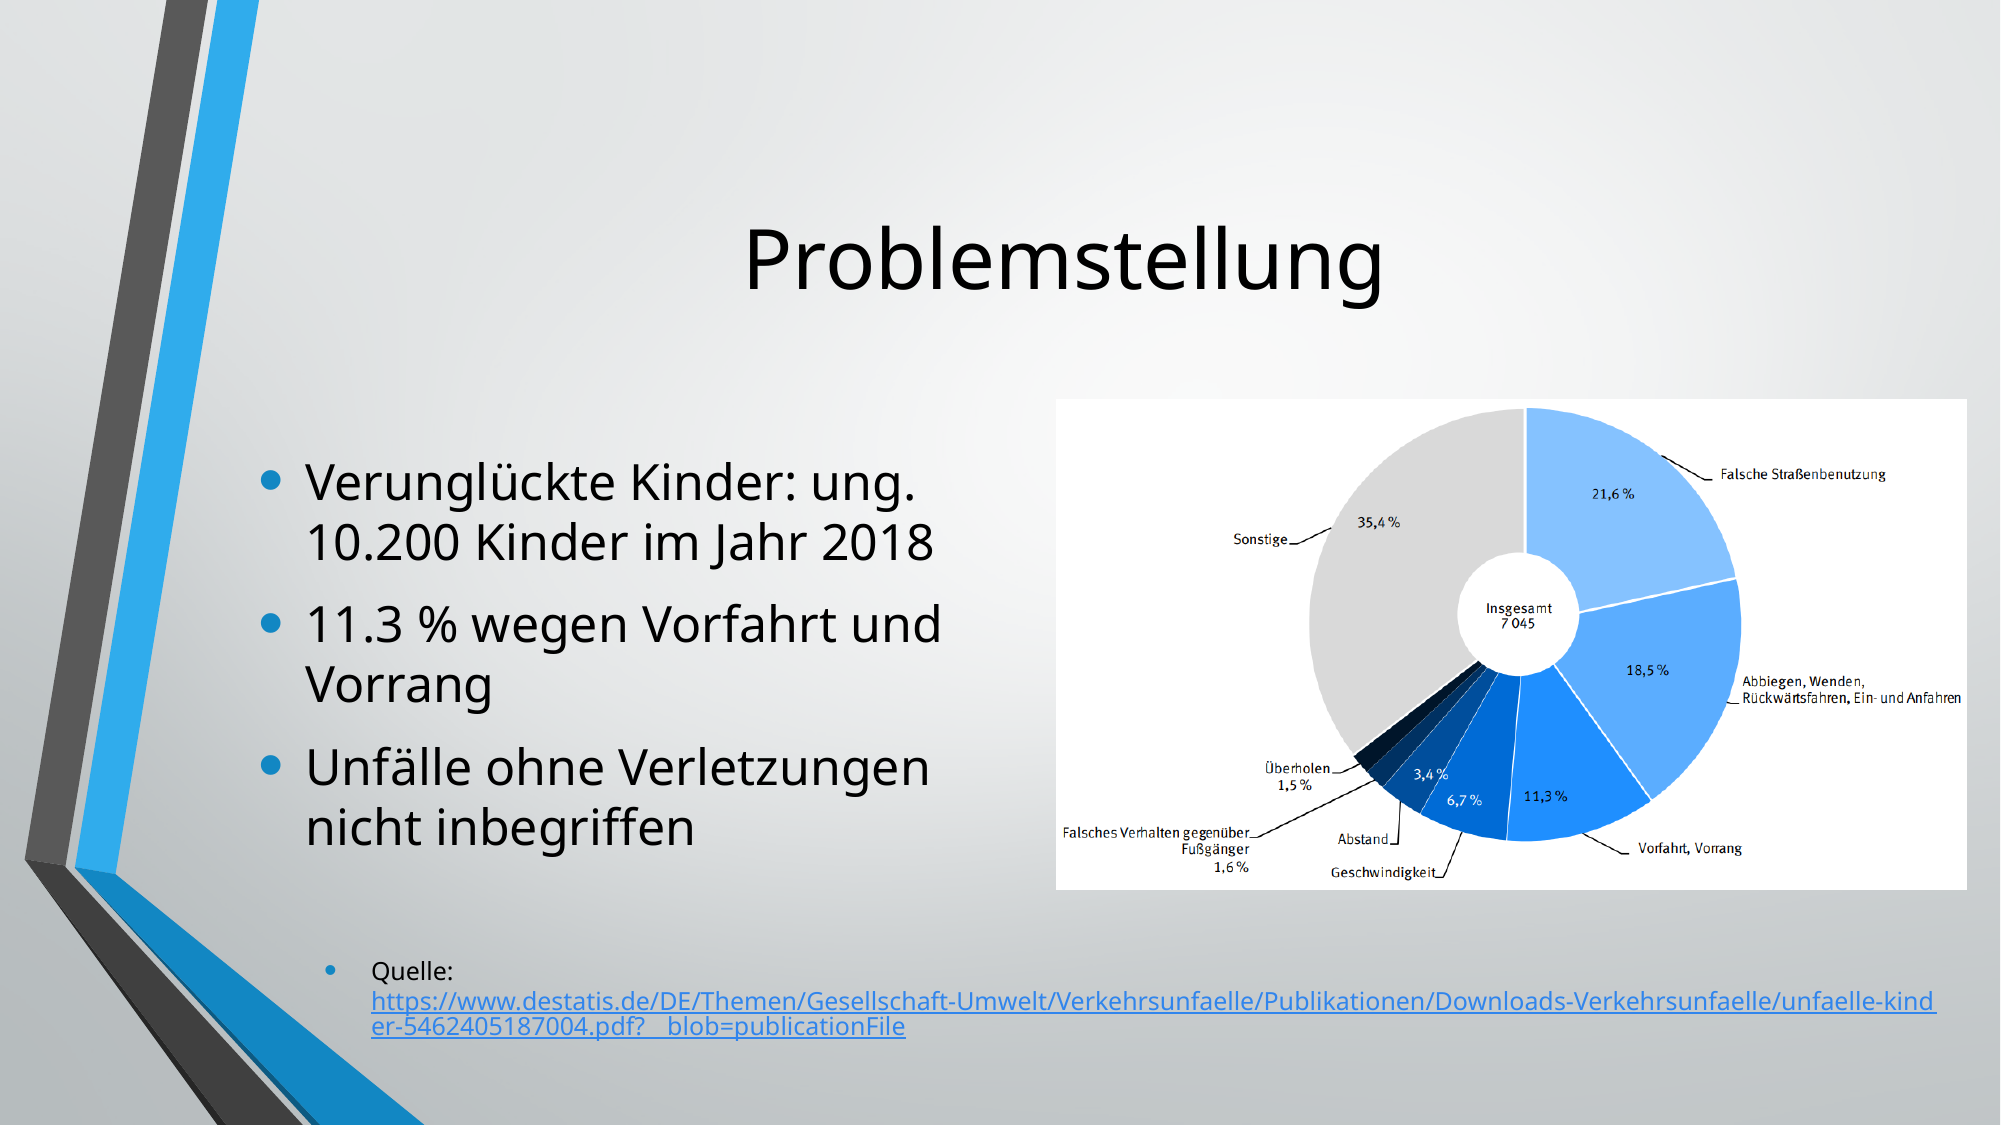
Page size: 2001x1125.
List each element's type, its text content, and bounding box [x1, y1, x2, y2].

title Problemstellung [243, 112, 1887, 400]
picture [1055, 399, 1968, 890]
list Verunglückte Kinder: ung. 10.200 Kinder im Jahr 2018 11.3 % wegen Vorfahrt und Vorrang Unfälle ohne Verletzungen nicht inbegriffen [243, 437, 1054, 950]
text_box Quelle: https://www.destatis.de/DE/Themen/Gesellschaft-Umwelt/Verkehrsunfaelle/Publikationen/Downloads-Verkehrsunfaelle/unfaelle-kinder-5462405187004.pdf?__blob=publicationFile [309, 968, 1953, 1007]
